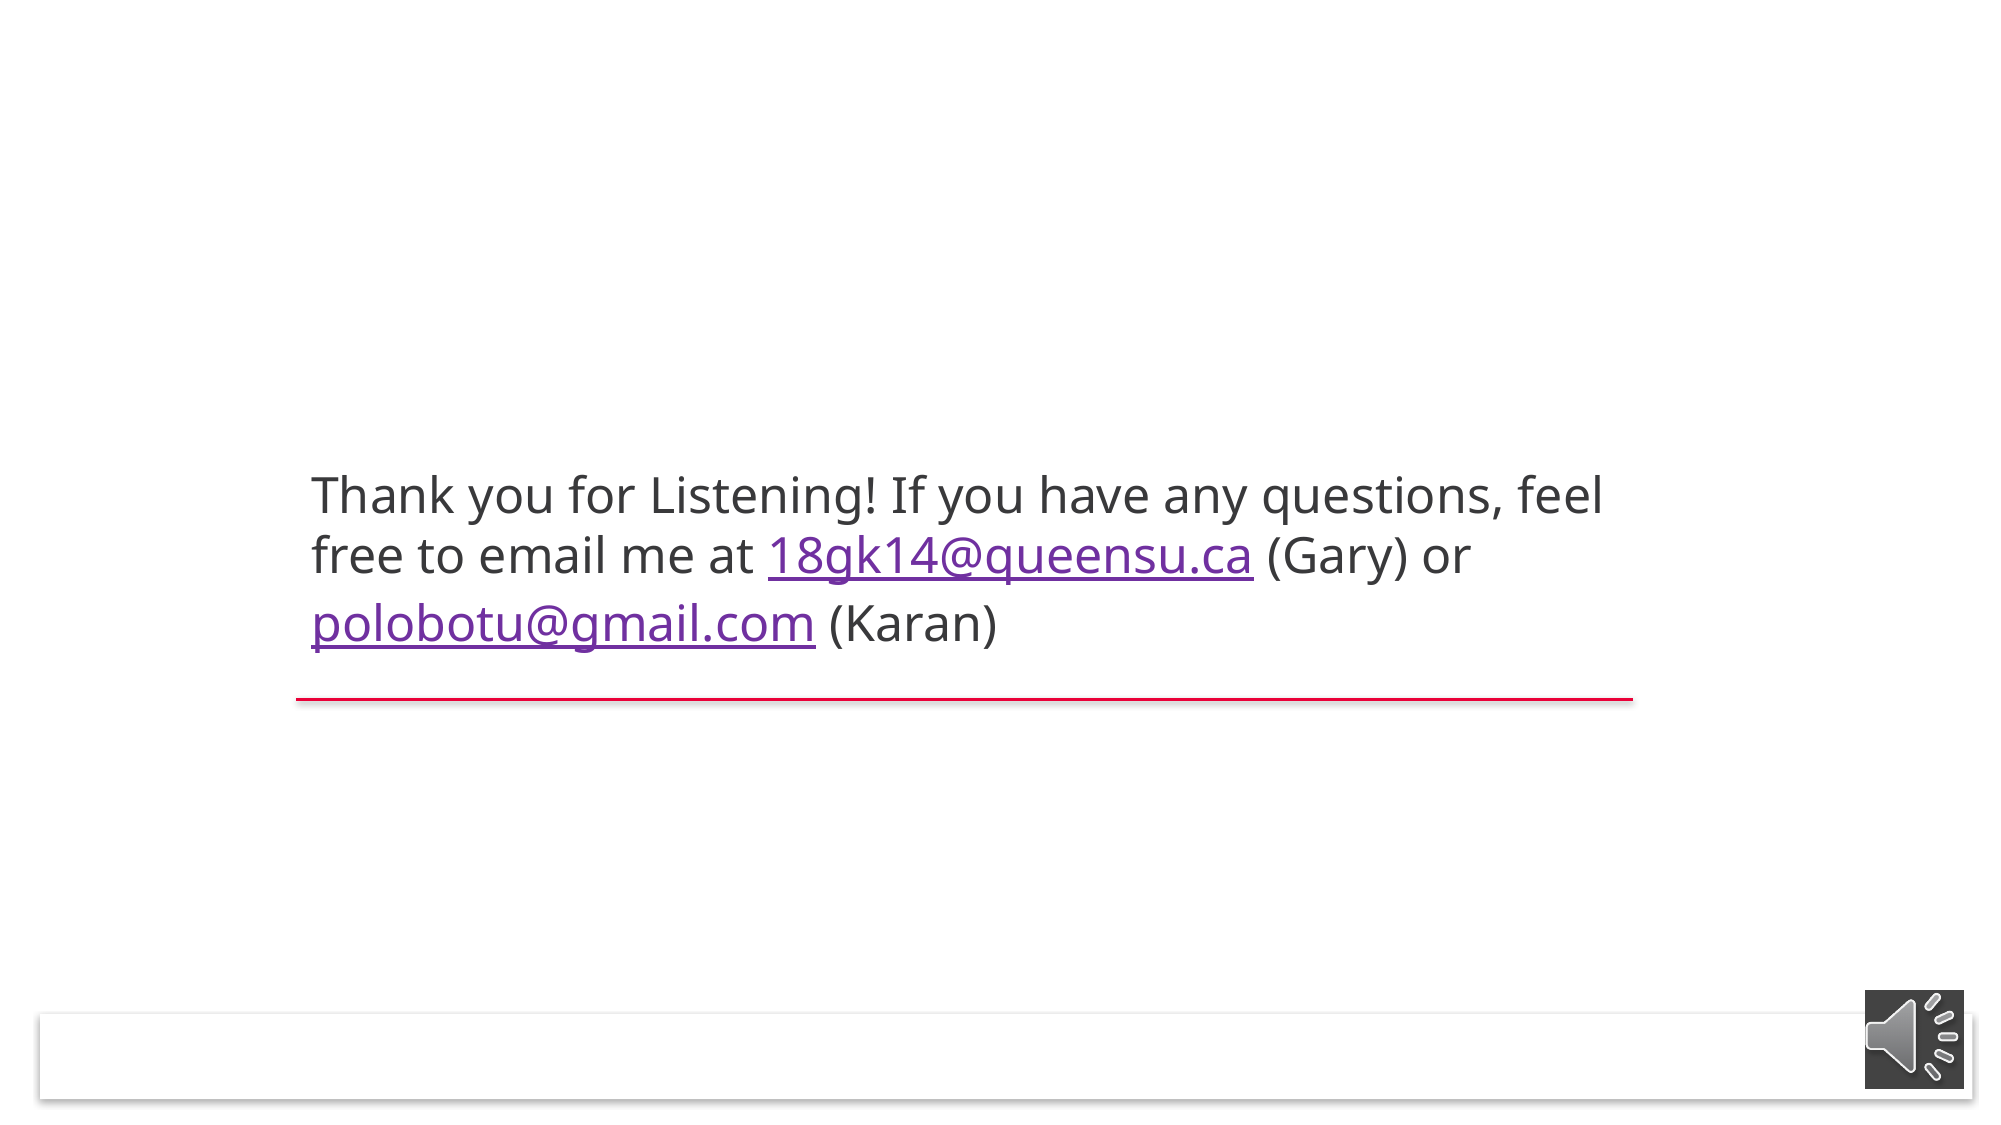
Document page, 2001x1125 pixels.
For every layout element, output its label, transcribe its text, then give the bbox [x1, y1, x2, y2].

picture [1864, 989, 1965, 1090]
text_box [39, 1013, 1973, 1100]
text_box Thank you for Listening! If you have any questions, feel free to email me at 18gk14@queensu.ca (Gary) or polobotu@gmail.com (Karan) [296, 455, 1704, 668]
